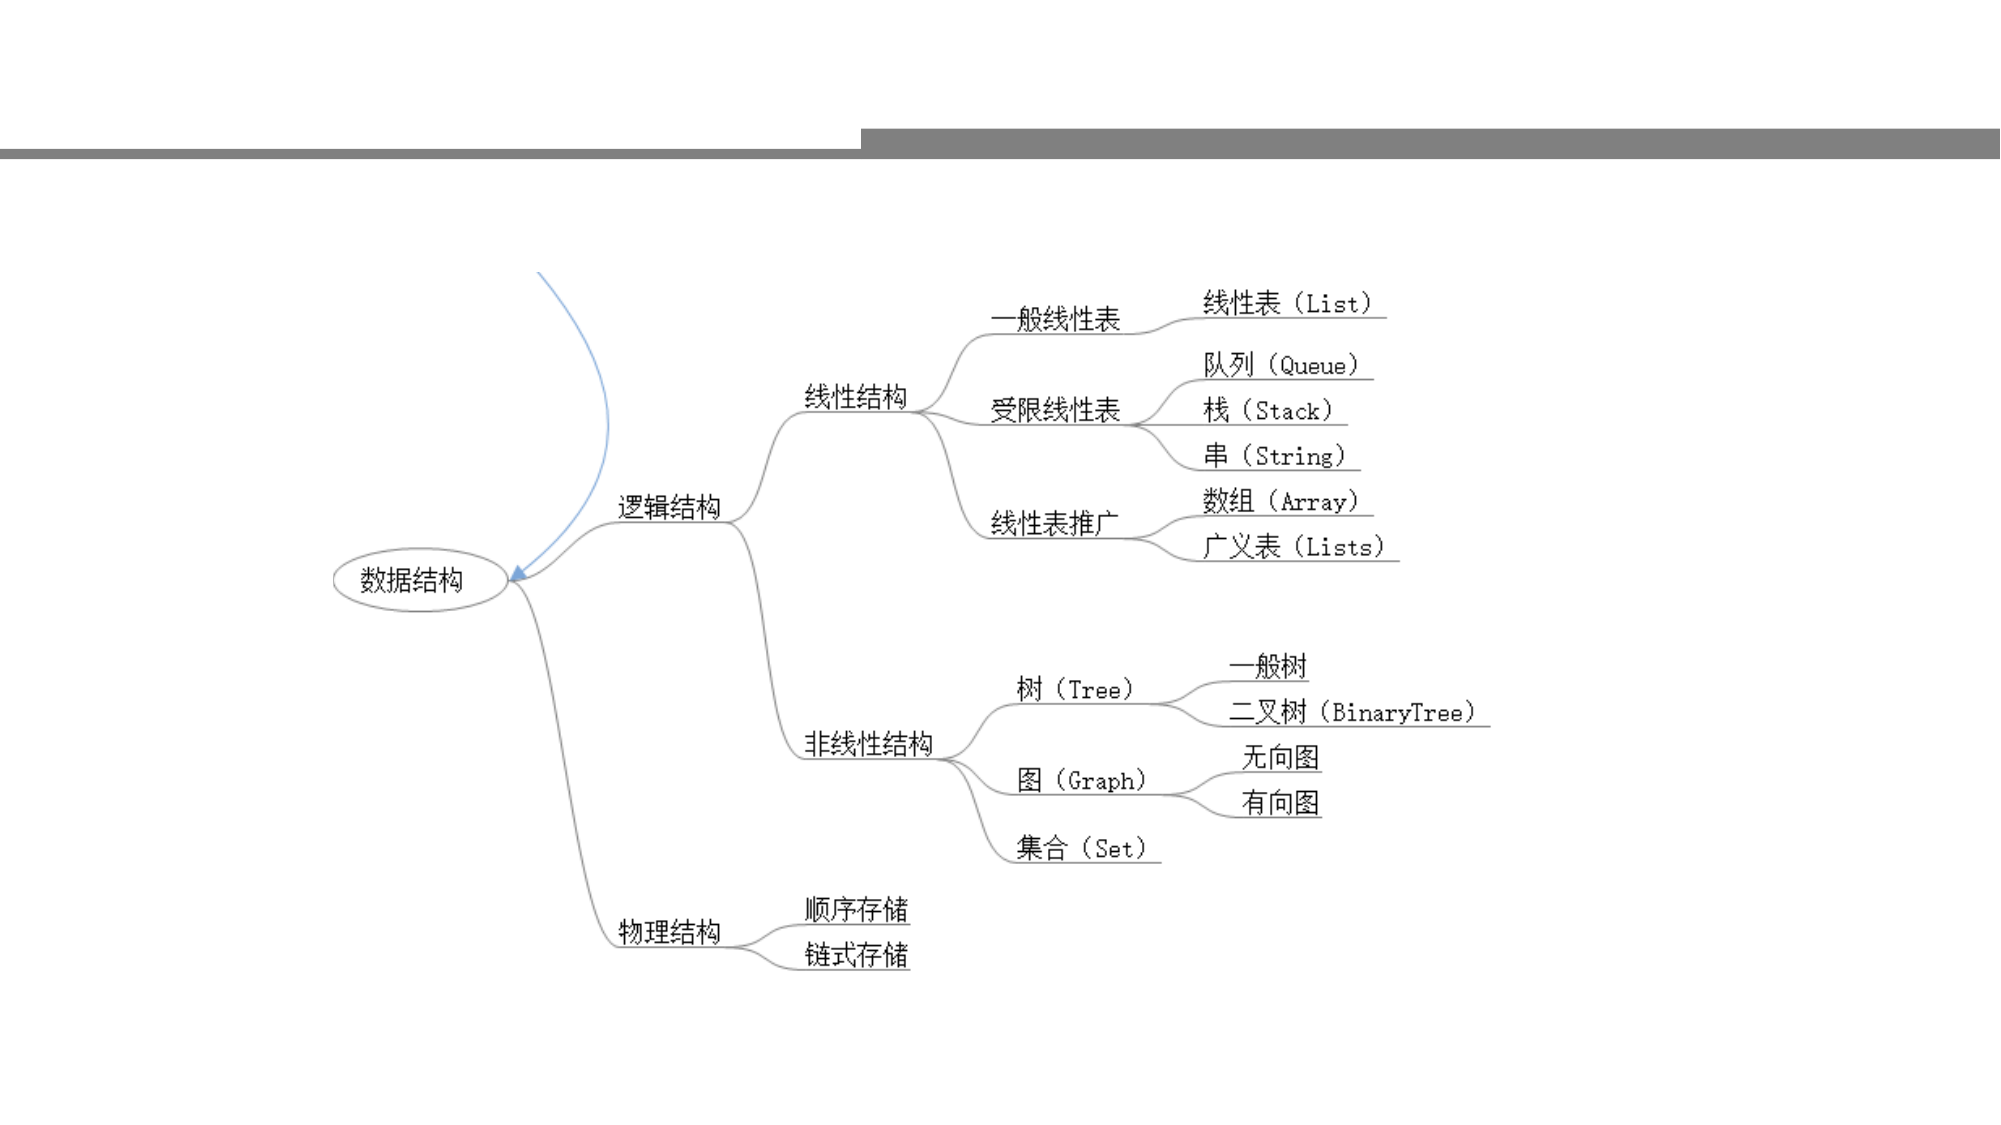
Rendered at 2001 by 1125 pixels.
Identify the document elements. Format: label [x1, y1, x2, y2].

text_box [0, 128, 2000, 160]
list [333, 272, 1504, 976]
